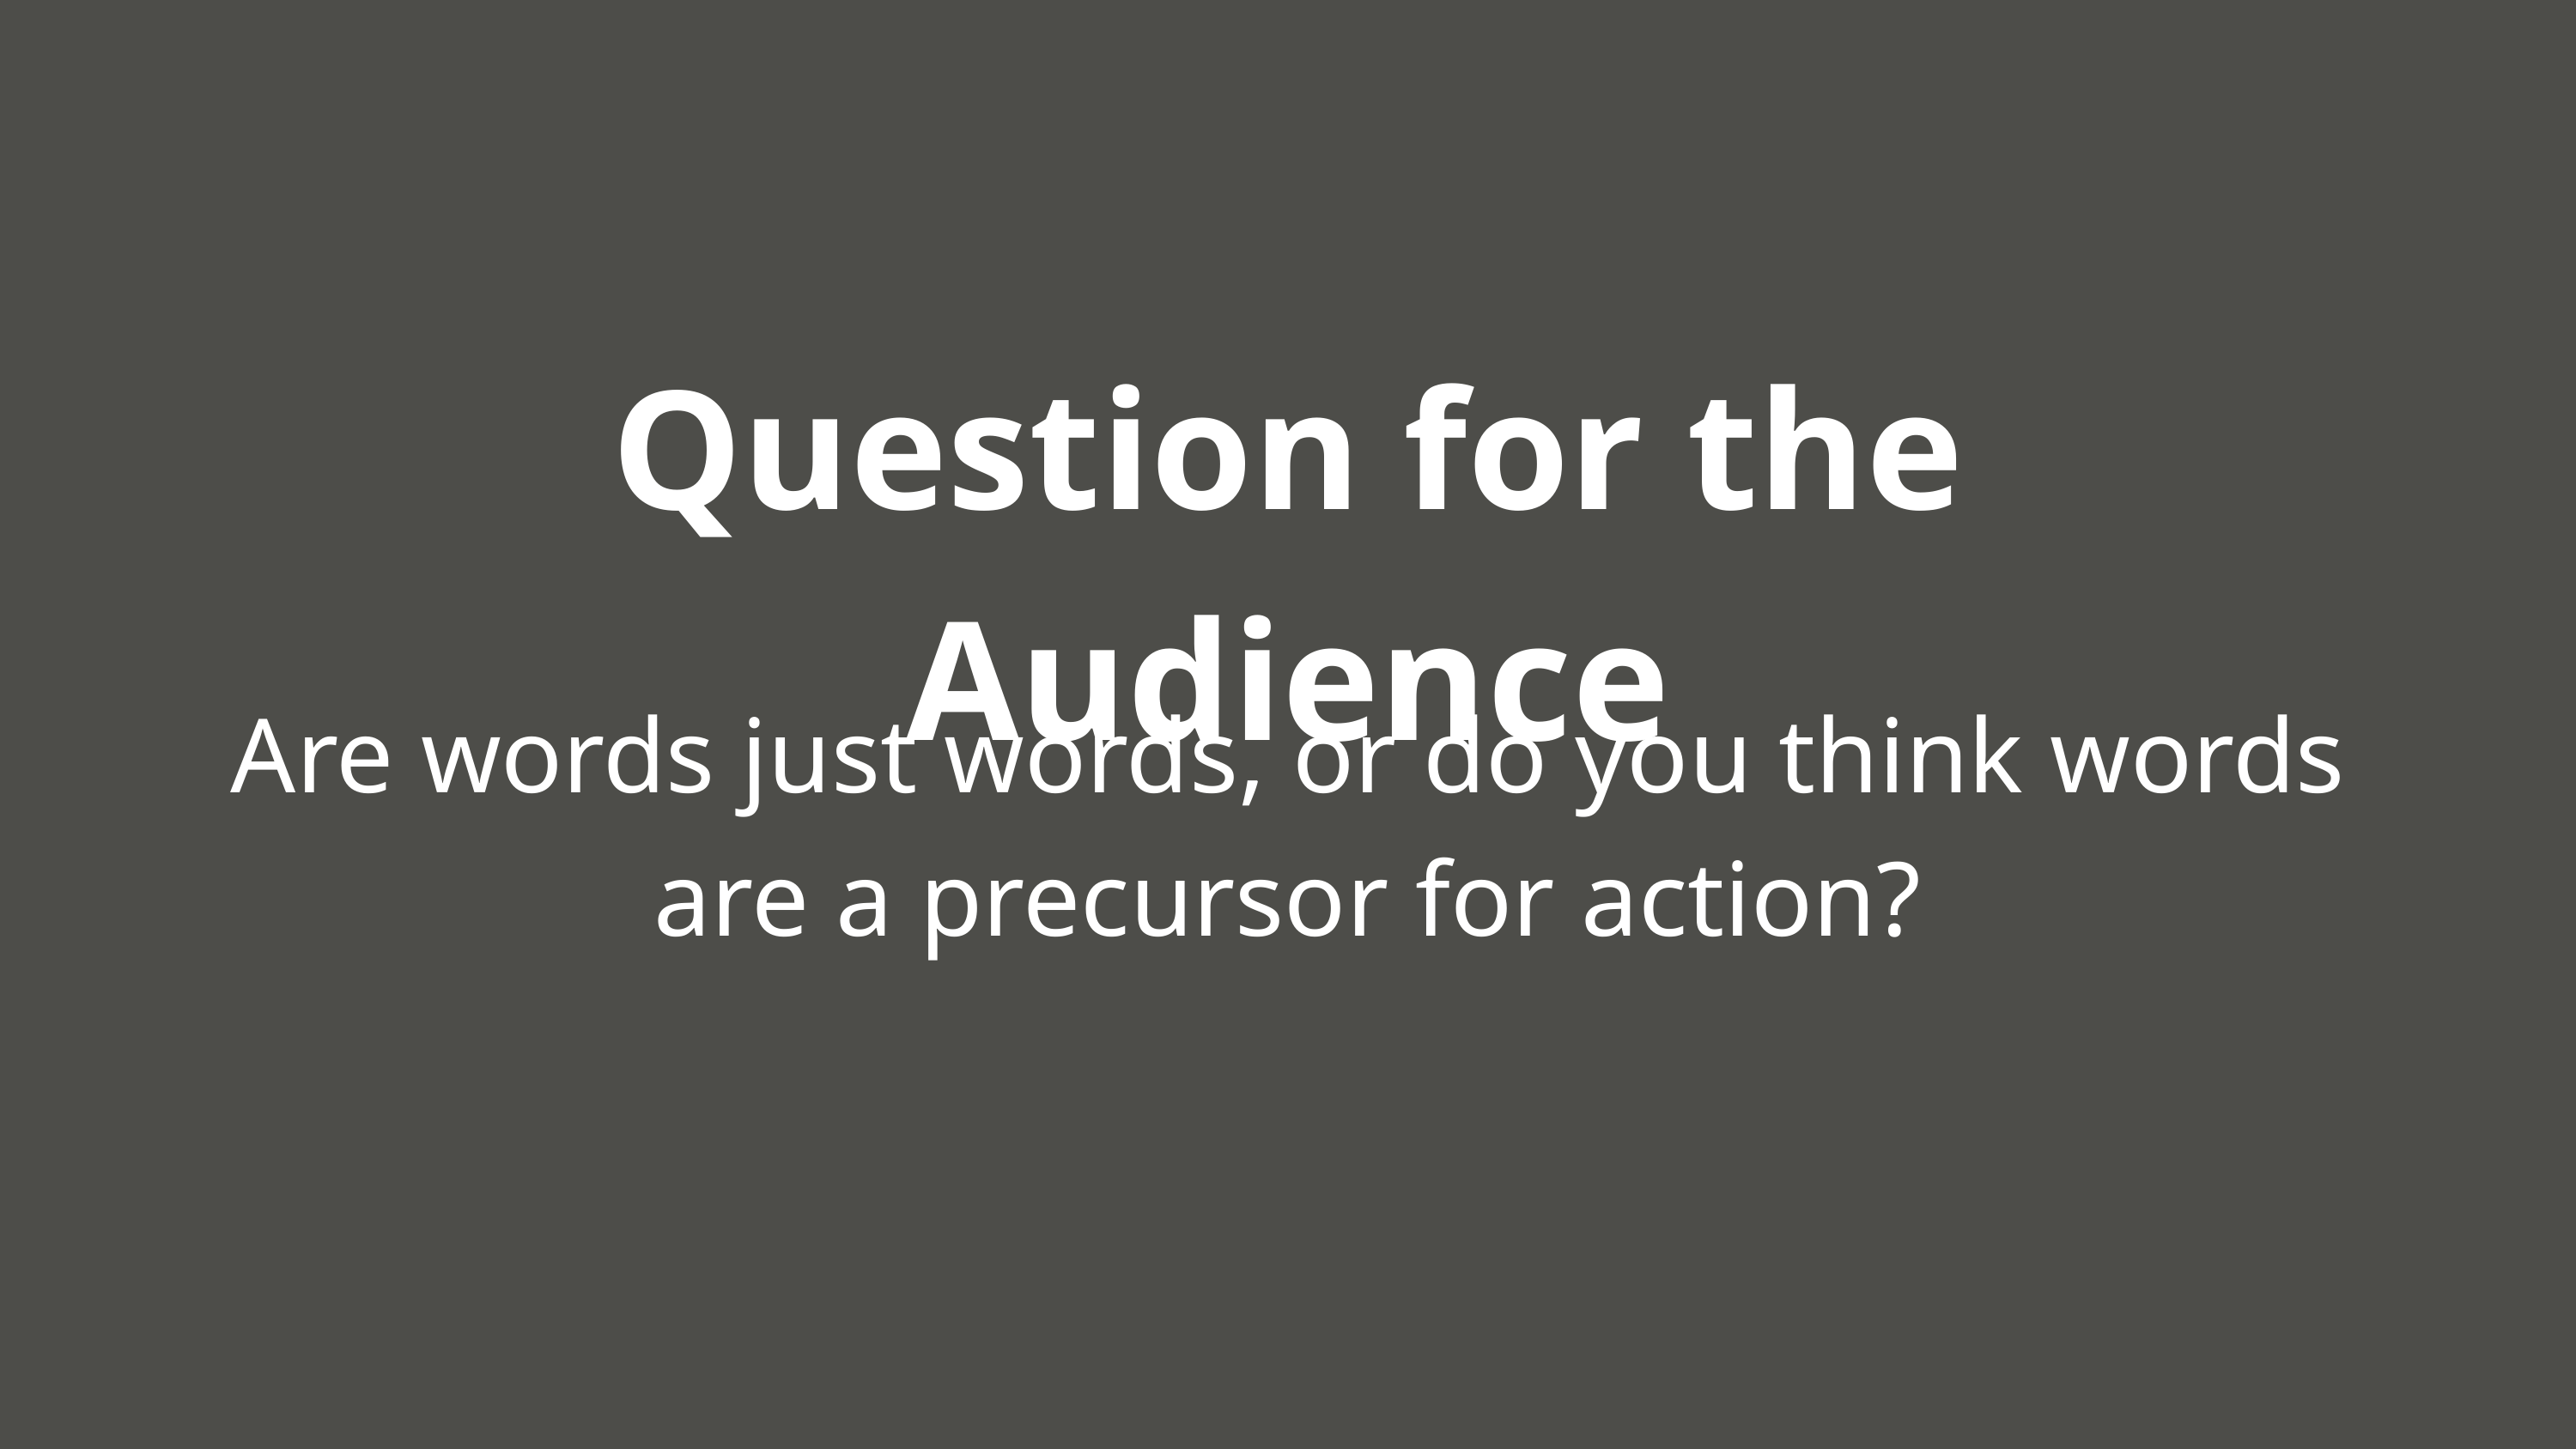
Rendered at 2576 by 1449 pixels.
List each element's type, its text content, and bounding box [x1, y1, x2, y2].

text_box Question for the Audience [232, 312, 2344, 670]
text_box Are words just words, or do you think words are a precursor for action? [144, 670, 2432, 957]
